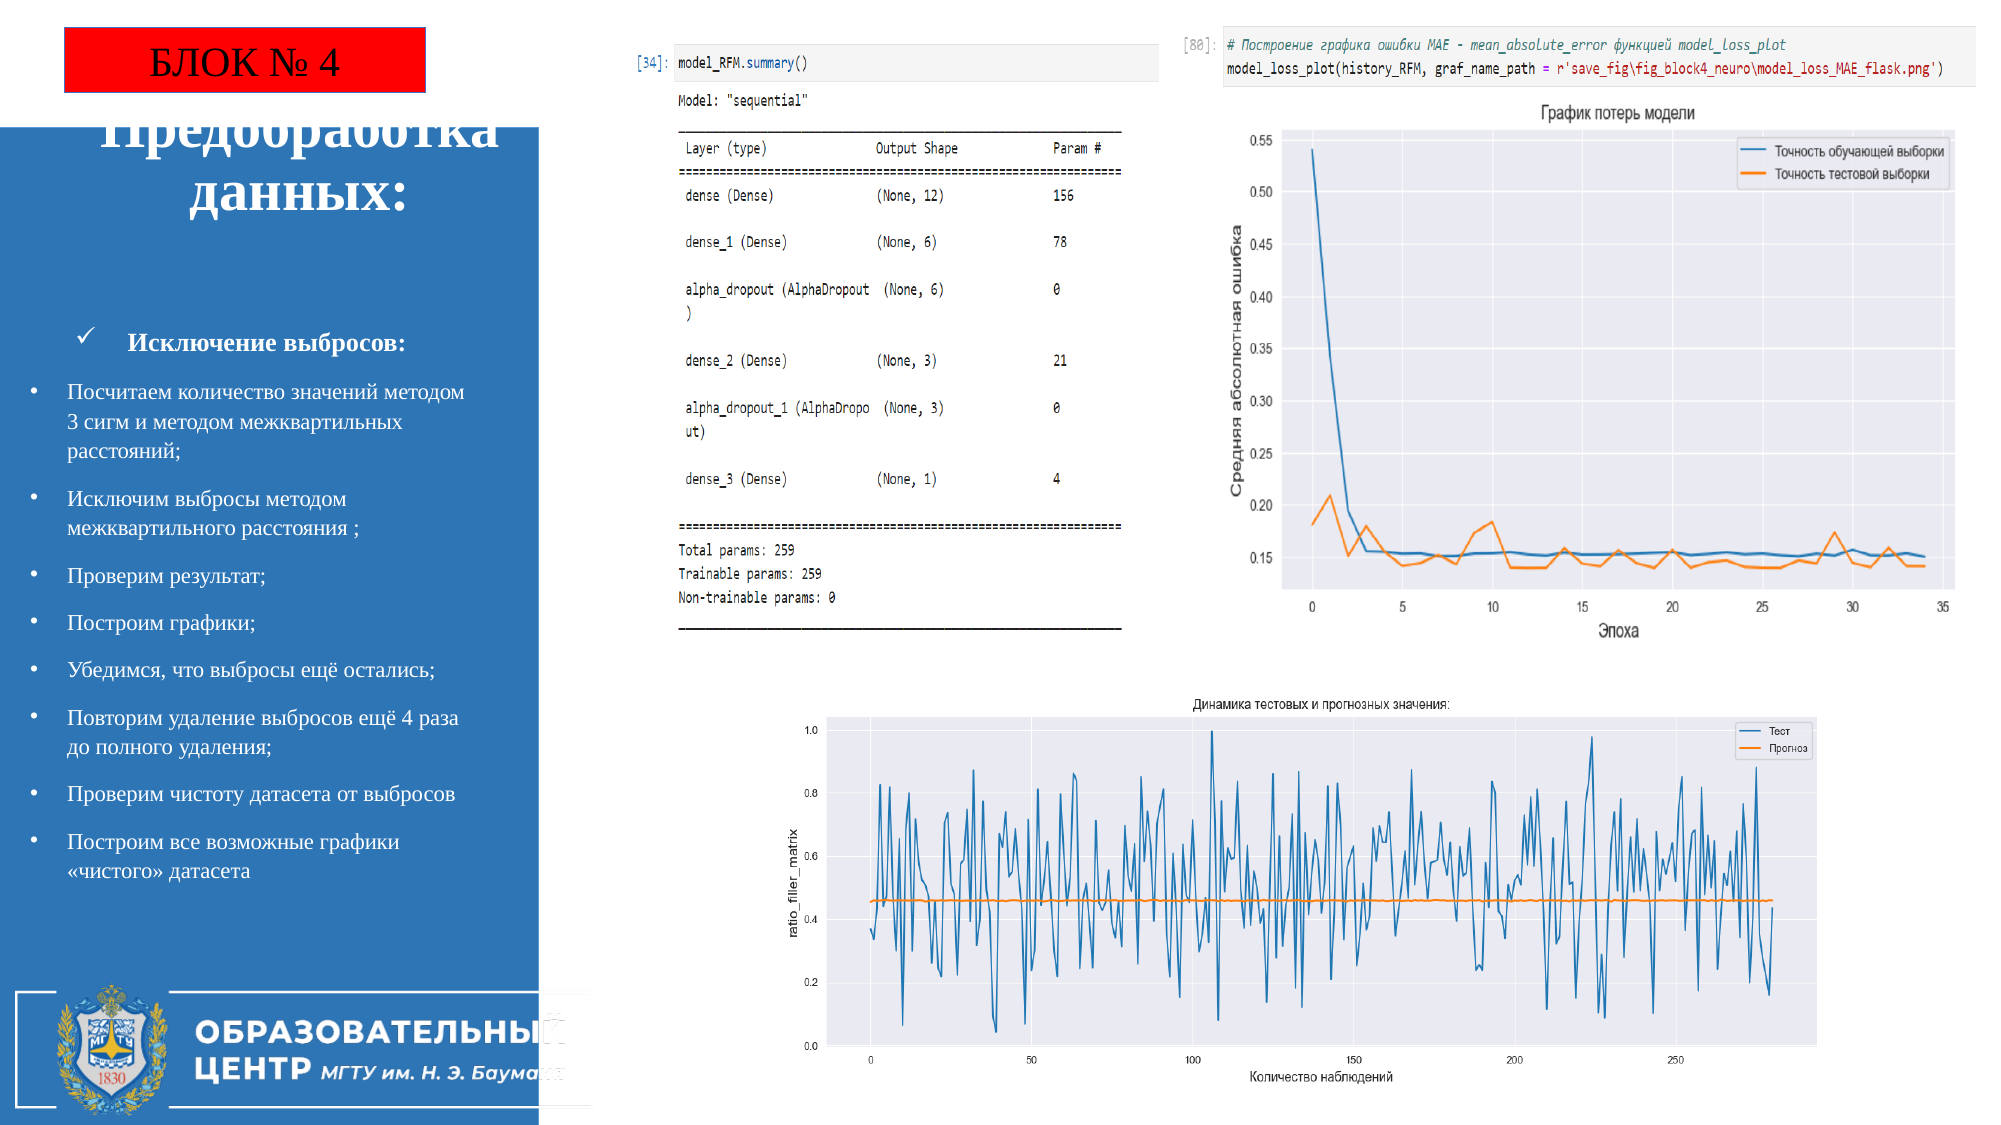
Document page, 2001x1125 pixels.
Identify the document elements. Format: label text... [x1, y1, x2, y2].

text_box Исключение выбросов: Посчитаем количество значений методом 3 сигм и методом межквартильных расстояний; Исключим выбросы методом межквартильного расстояния ; Проверим результат; Построим графики; Убедимся, что выбросы ещё остались; Повторим удаление выбросов ещё 4 раза до полного удаления; Проверим чистоту датасета от выбросов Построим все возможные графики «чистого» датасета [15, 308, 482, 897]
text_box [0, 127, 539, 1125]
text_box Предобработка данных: [23, 90, 577, 246]
picture [664, 16, 1976, 1094]
text_box [23, 554, 585, 983]
picture [629, 31, 1159, 635]
text_box БЛОК № 4 [64, 27, 426, 93]
picture [15, 983, 594, 1117]
